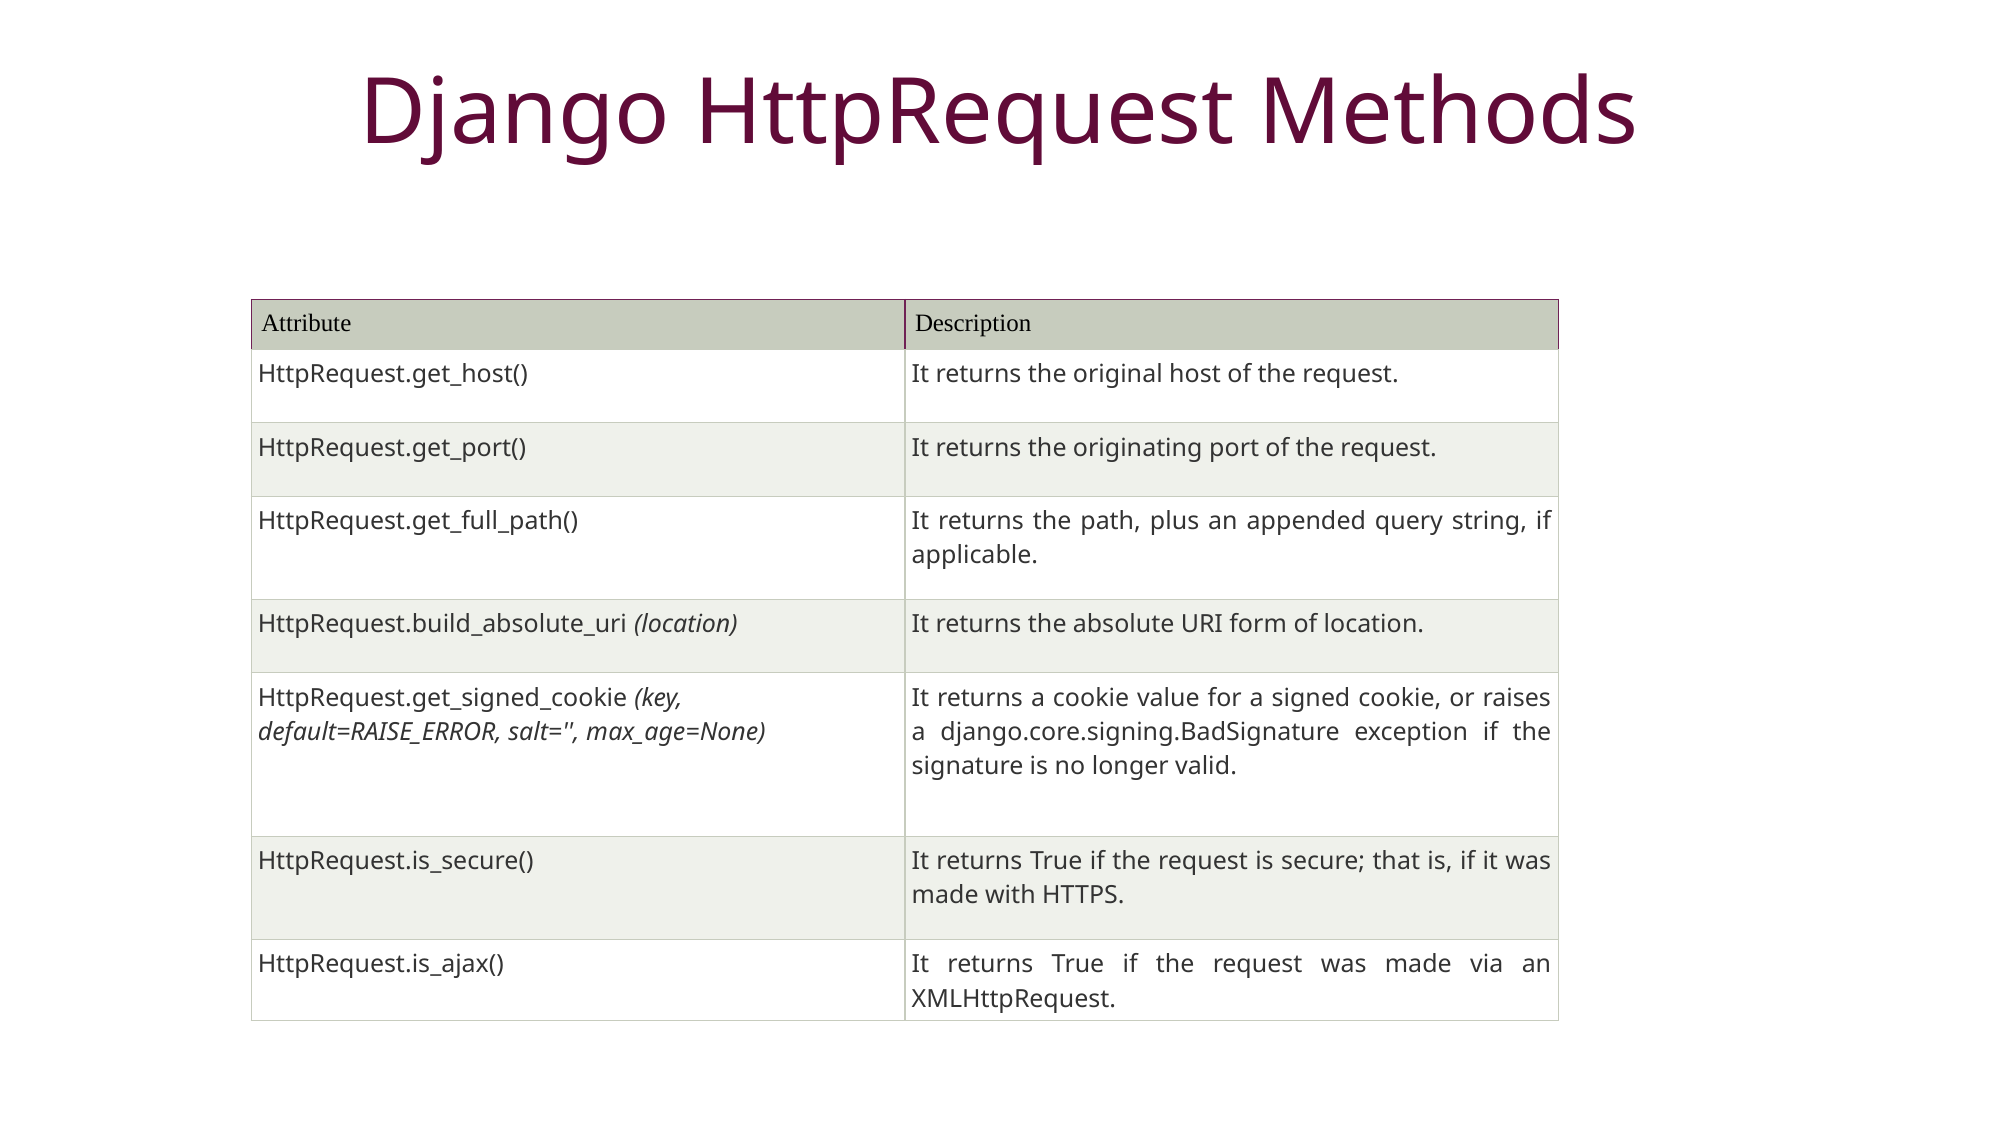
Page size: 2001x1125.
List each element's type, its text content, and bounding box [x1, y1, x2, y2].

table_cell It returns the absolute URI form of location. [906, 600, 1558, 672]
table_cell It returns the originating port of the request. [906, 423, 1558, 496]
table_cell HttpRequest.get_port() [252, 423, 904, 496]
table_cell It returns True if the request was made via an XMLHttpRequest. [906, 940, 1558, 1020]
table_cell It returns True if the request is secure; that is, if it was made with HTTPS. [906, 837, 1558, 939]
table_cell HttpRequest.get_full_path() [252, 497, 904, 599]
table_cell HttpRequest.is_ajax() [252, 940, 904, 1020]
table_header Description [906, 300, 1558, 349]
table_cell HttpRequest.get_host() [252, 350, 904, 422]
table_cell It returns a cookie value for a signed cookie, or raises a django.core.signing.BadSignature exception if the signature is no longer valid. [906, 673, 1558, 836]
table_cell It returns the original host of the request. [906, 350, 1558, 422]
title Django HttpRequest Methods [137, 59, 1863, 278]
table_cell It returns the path, plus an appended query string, if applicable. [906, 497, 1558, 599]
table_header Attribute [252, 300, 904, 349]
table_cell HttpRequest.get_signed_cookie (key, default=RAISE_ERROR, salt='', max_age=None) [252, 673, 904, 836]
table_cell HttpRequest.build_absolute_uri (location) [252, 600, 904, 672]
table_cell HttpRequest.is_secure() [252, 837, 904, 939]
